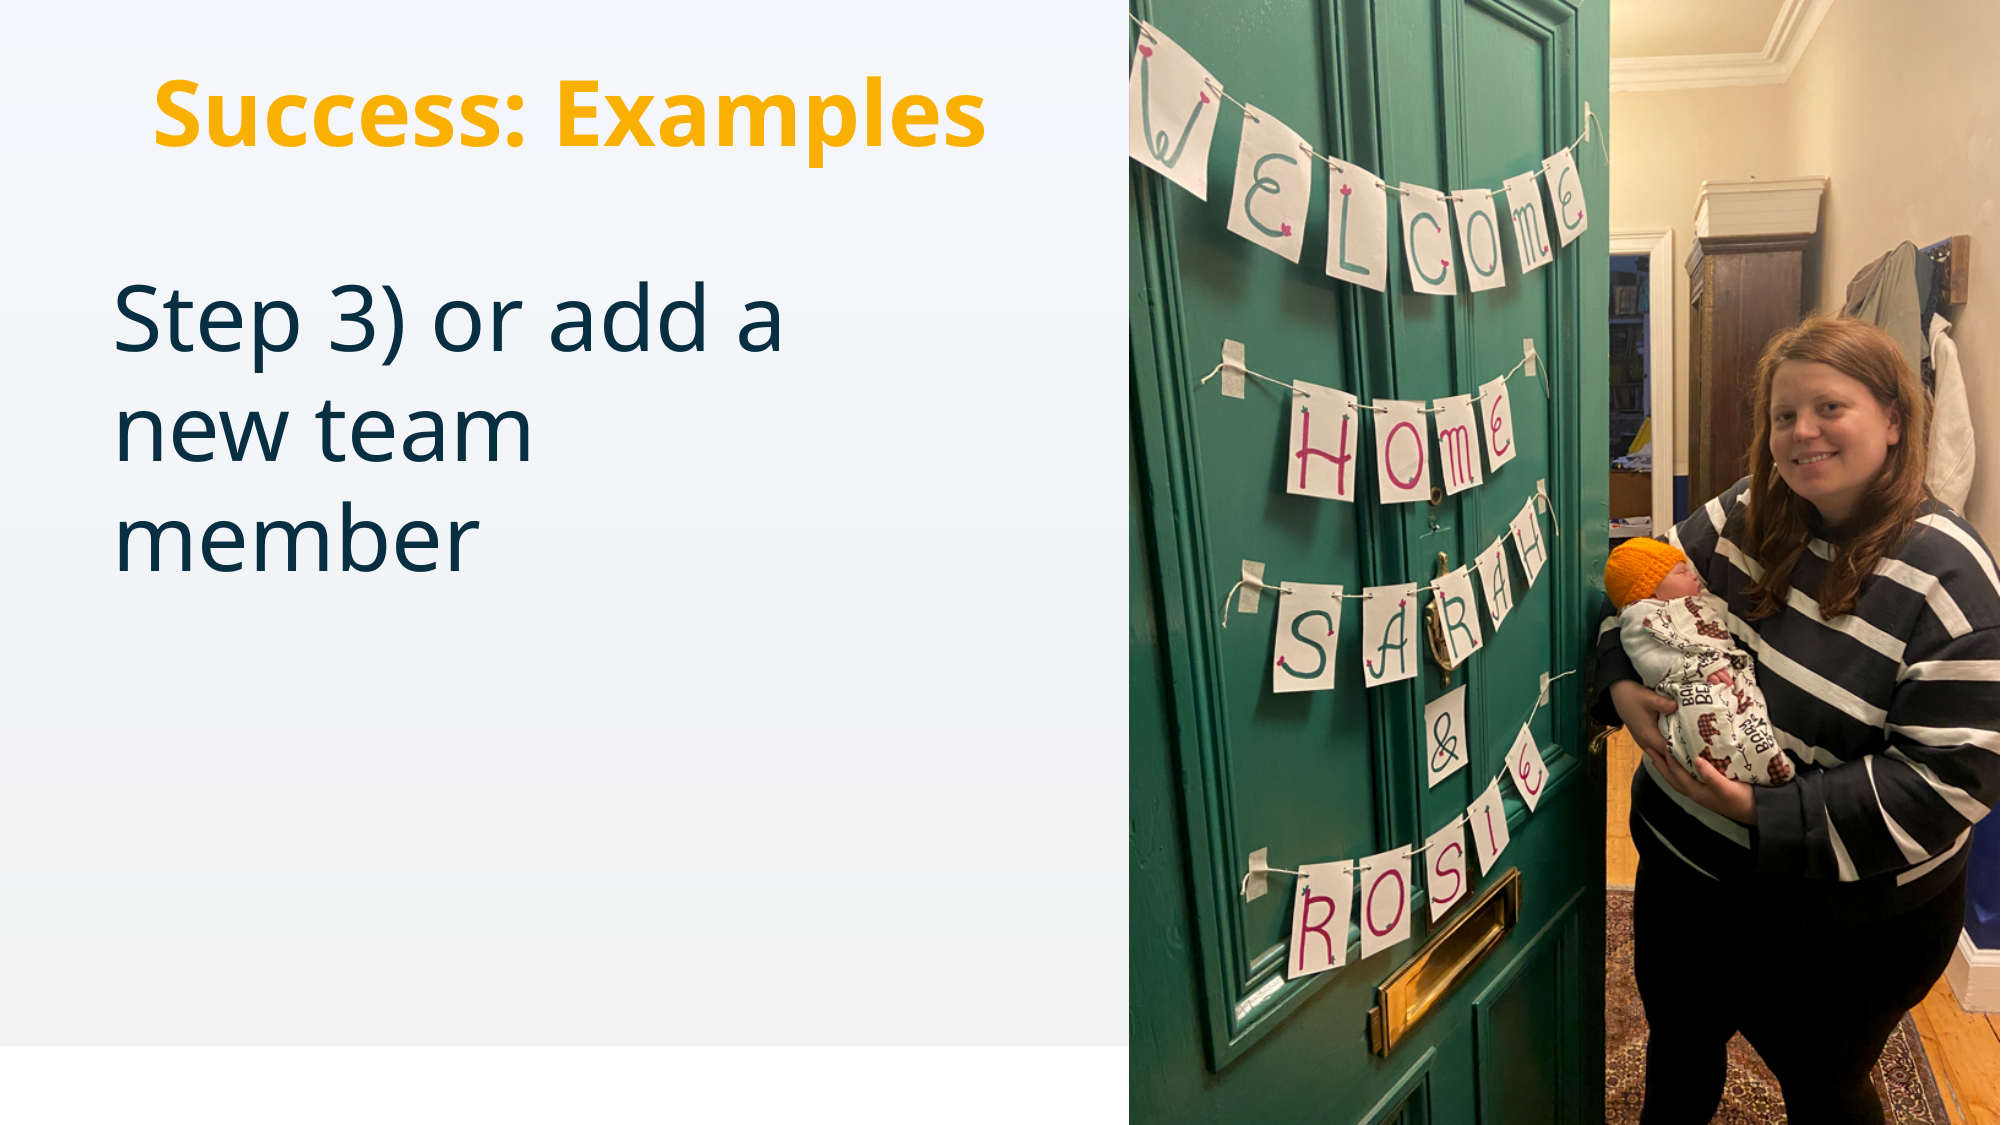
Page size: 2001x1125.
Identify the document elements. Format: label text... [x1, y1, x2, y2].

text_box [137, 190, 1124, 905]
title Success: Examples [137, 59, 1124, 190]
text_box Step 3) or add a new team member [97, 252, 905, 382]
picture [1129, 0, 2000, 1125]
